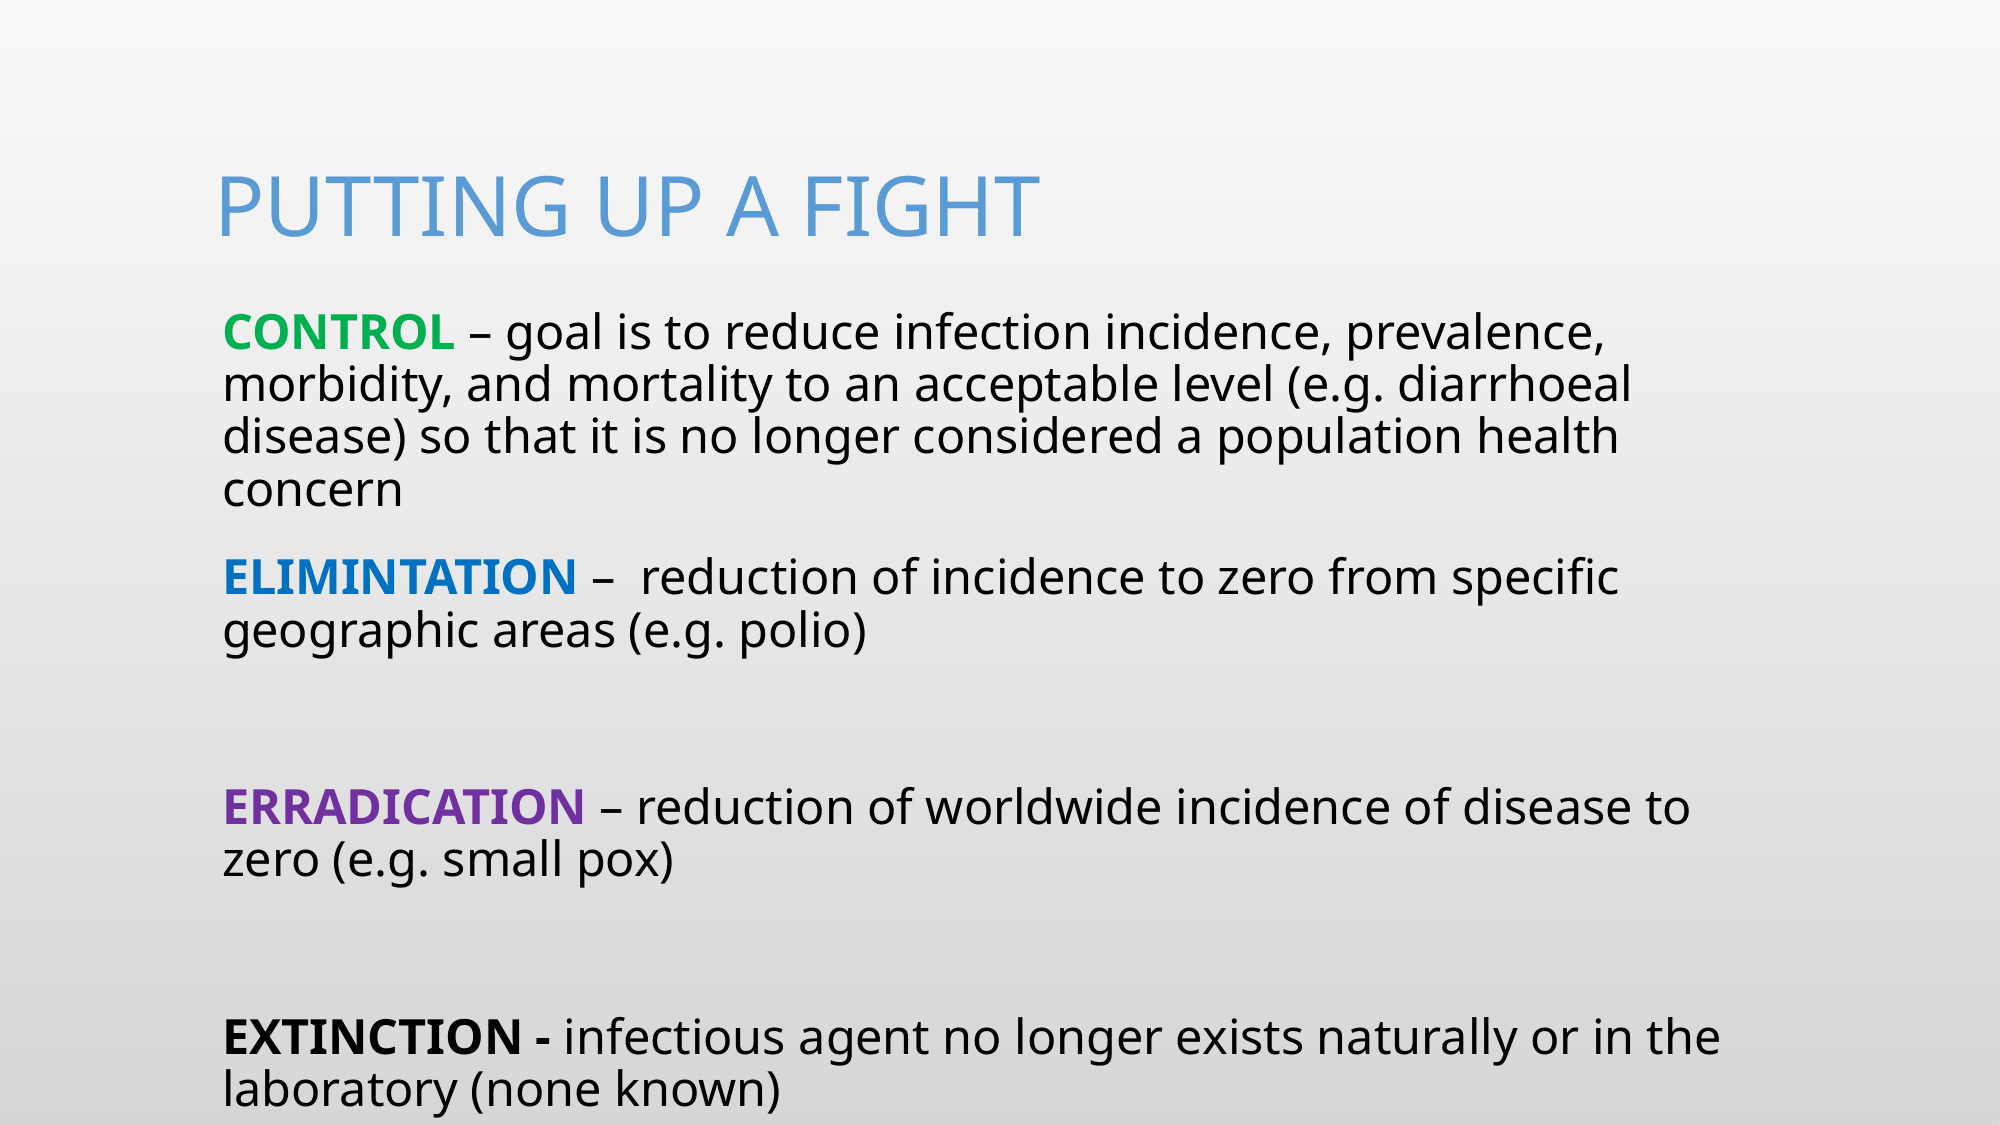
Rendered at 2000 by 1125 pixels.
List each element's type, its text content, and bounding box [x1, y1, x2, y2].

title Putting up a fight [199, 45, 1800, 263]
list CONTROL – goal is to reduce infection incidence, prevalence, morbidity, and mortality to an acceptable level (e.g. diarrhoeal disease) so that it is no longer considered a population health concern ELIMINTATION – reduction of incidence to zero from specific geographic areas (e.g. polio) ERRADICATION – reduction of worldwide incidence of disease to zero (e.g. small pox) EXTINCTION - infectious agent no longer exists naturally or in the laboratory (none known) [199, 299, 1800, 1125]
